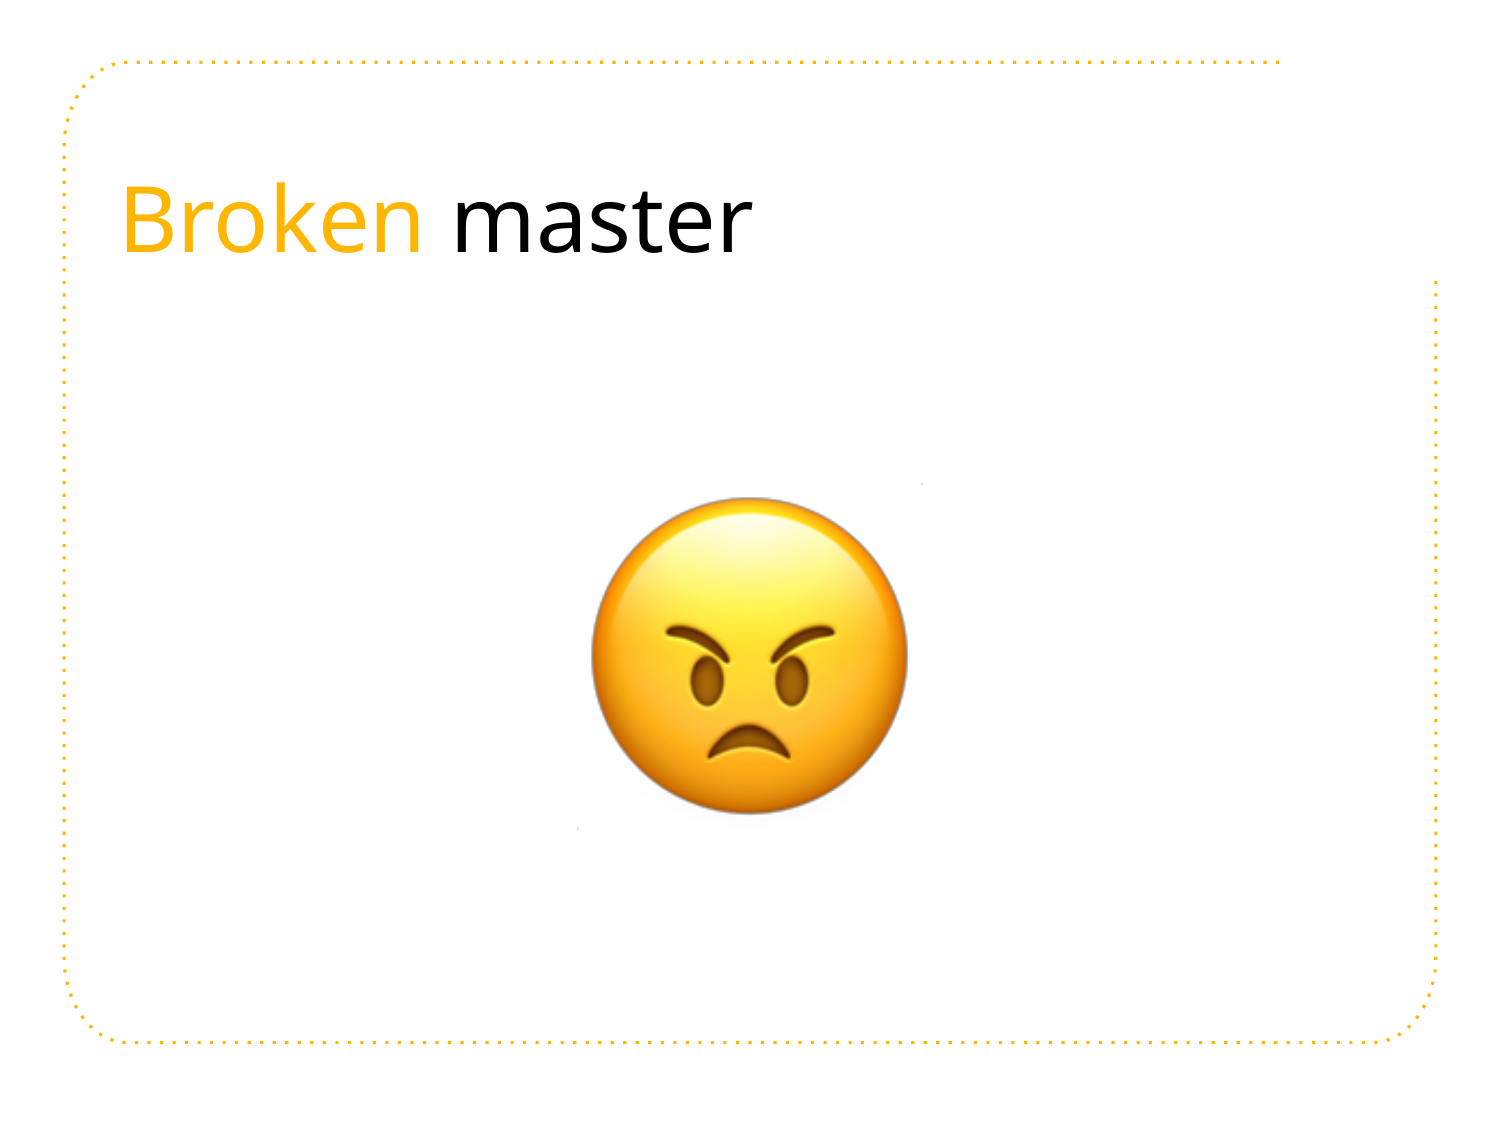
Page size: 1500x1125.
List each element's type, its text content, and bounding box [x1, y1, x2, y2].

picture [576, 483, 923, 830]
title Broken master [103, 114, 1397, 332]
